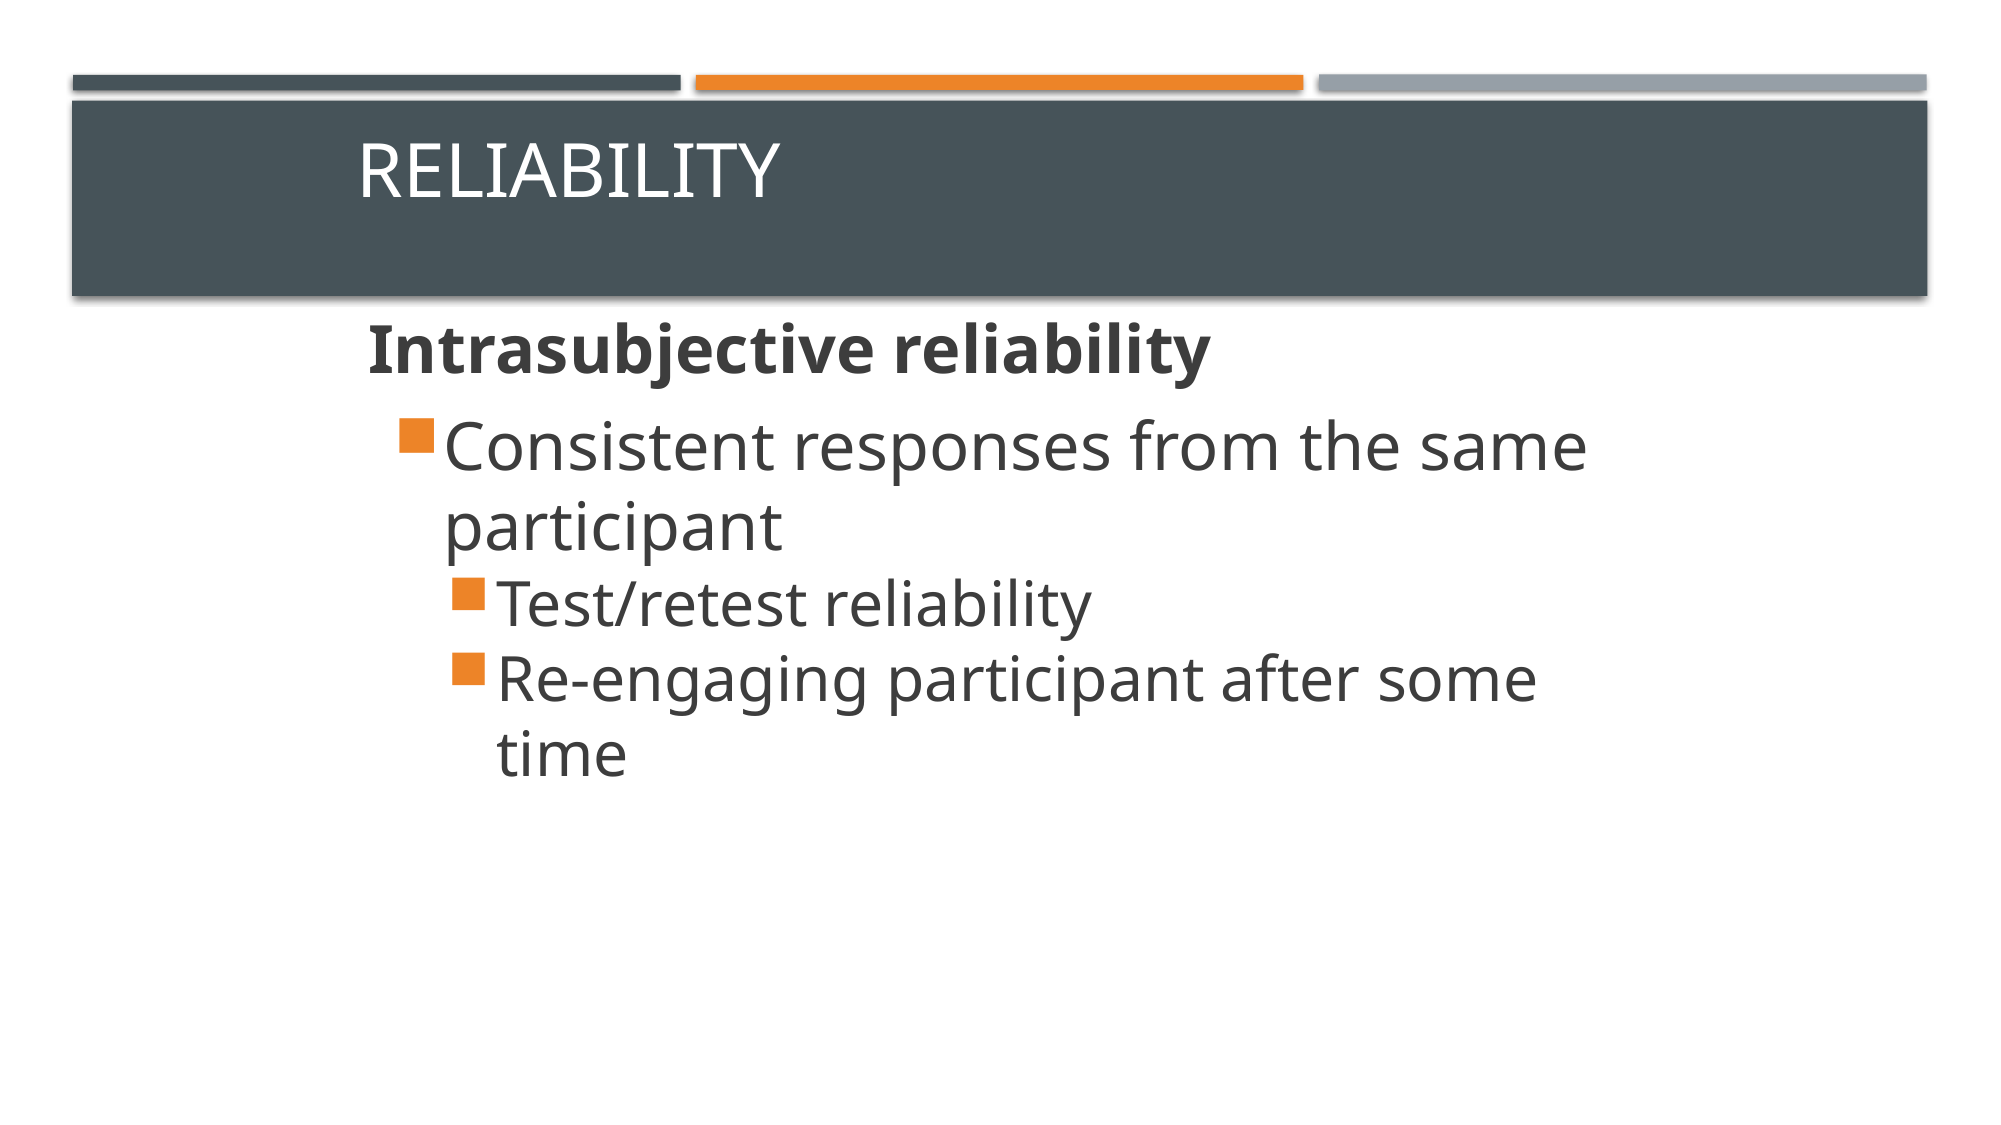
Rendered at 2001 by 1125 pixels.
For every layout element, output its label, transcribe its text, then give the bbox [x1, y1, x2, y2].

text_box Consistent responses from the same participant Test/retest reliability Re-engaging participant after some time [378, 396, 1672, 1039]
text_box Intrasubjective reliability [353, 299, 1647, 1014]
title Reliability [341, 115, 1676, 282]
